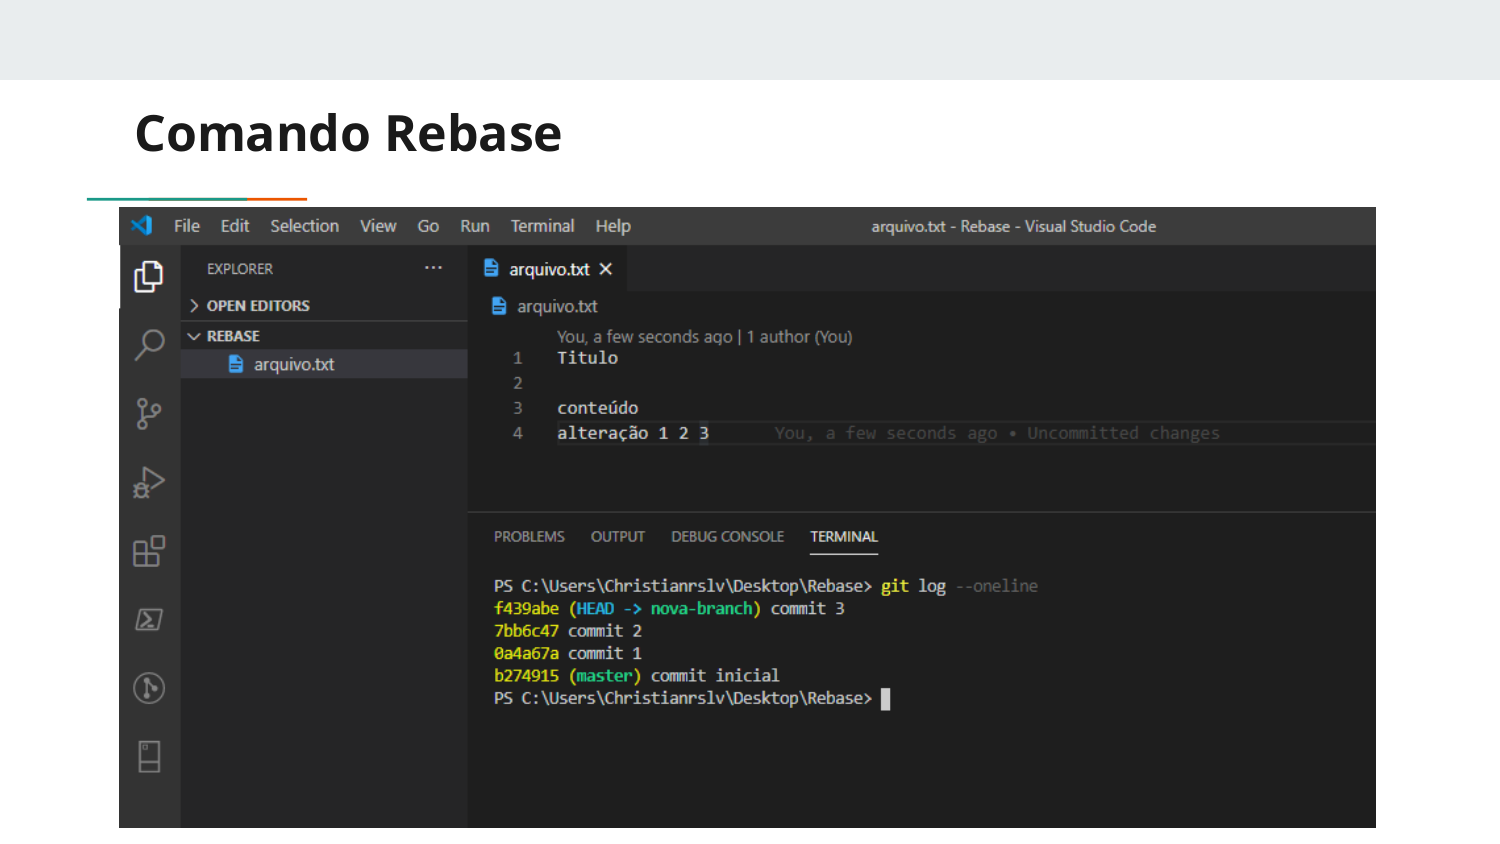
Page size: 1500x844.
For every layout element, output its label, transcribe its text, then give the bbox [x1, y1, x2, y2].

title Comando Rebase [119, 86, 1381, 175]
picture [119, 207, 1376, 828]
